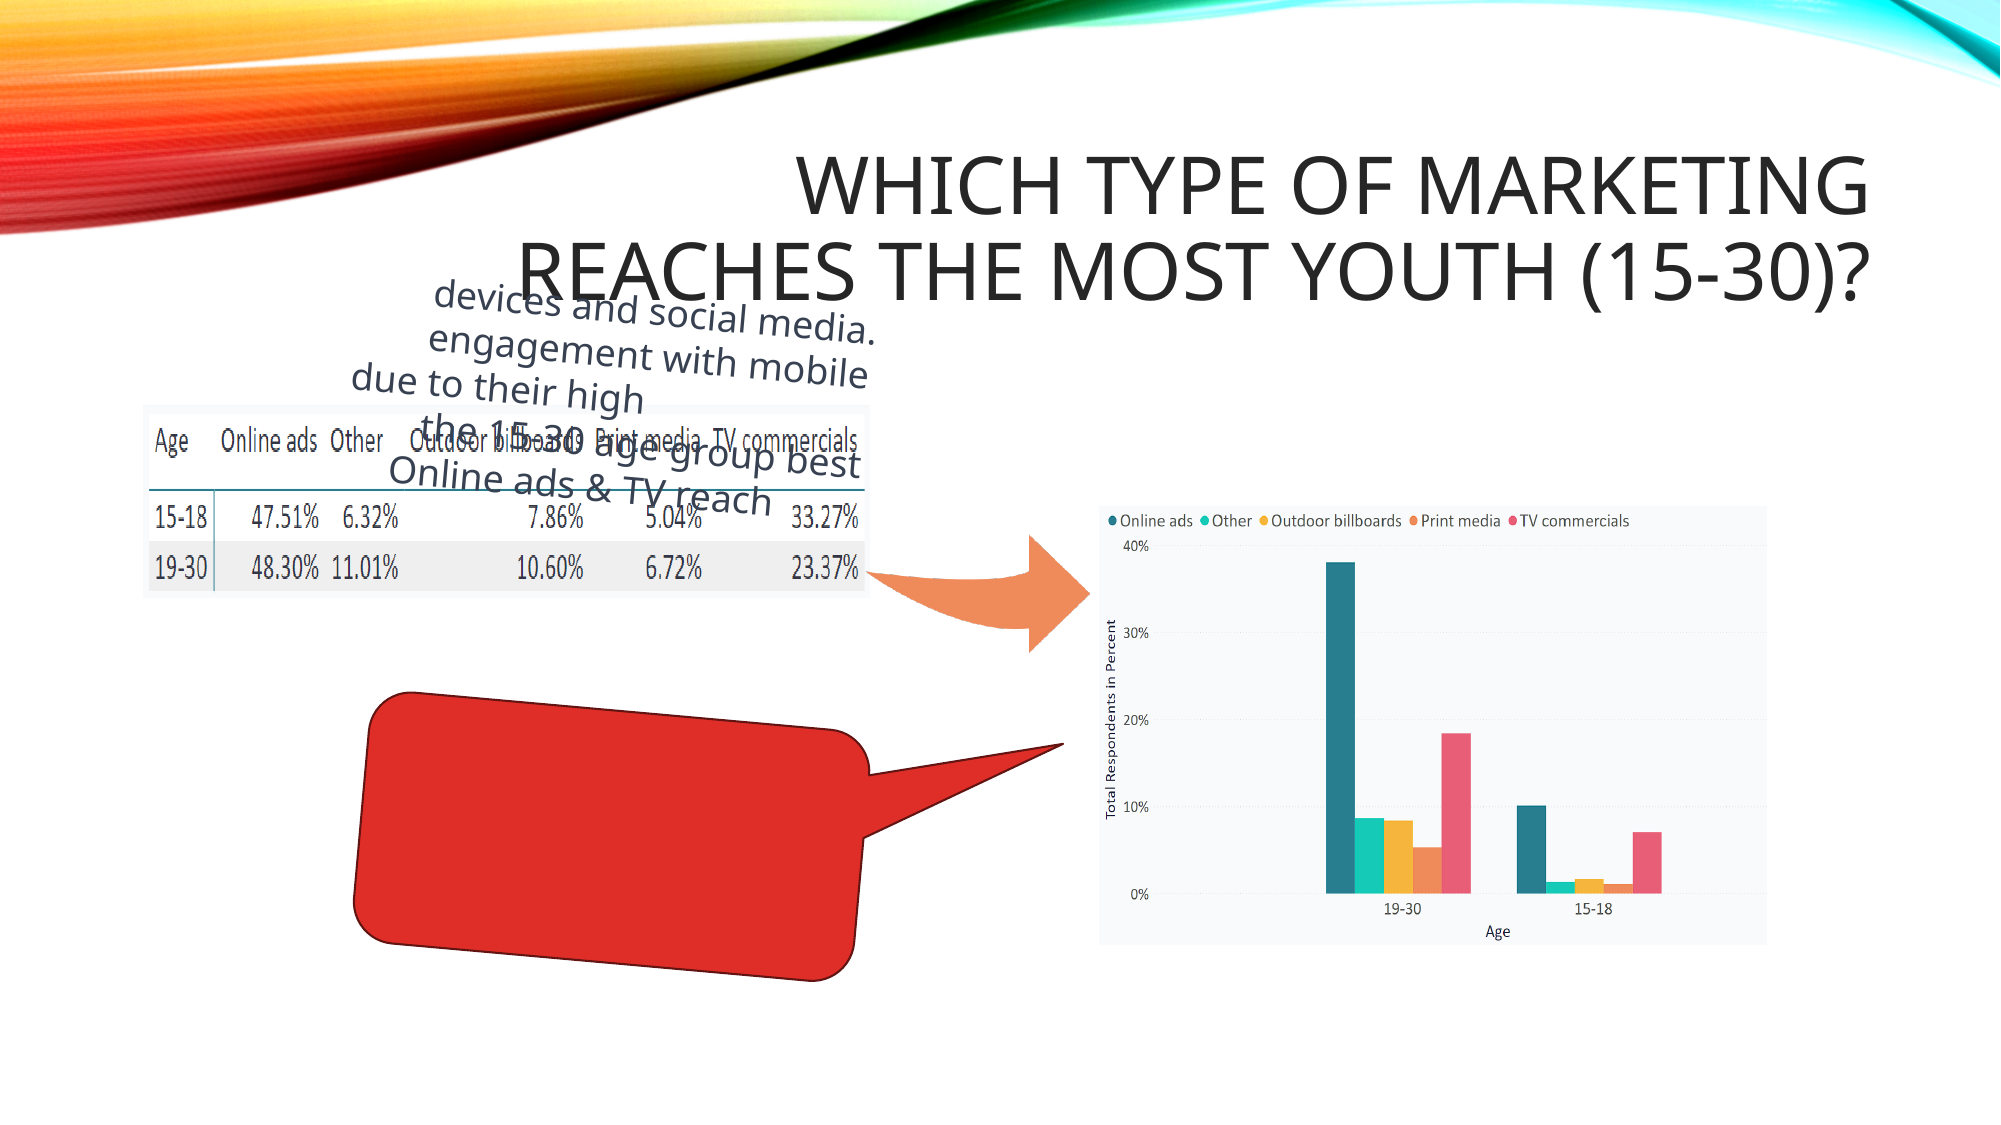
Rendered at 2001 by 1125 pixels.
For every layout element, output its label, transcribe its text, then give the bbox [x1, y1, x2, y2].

picture [0, 0, 2000, 237]
picture [143, 405, 1767, 946]
title Which type of marketing reaches the most Youth (15-30)? [474, 125, 1888, 338]
text_box Online ads & TV reach the 15-30 age group best due to their high engagement with mobile devices and social media. [352, 691, 1065, 982]
